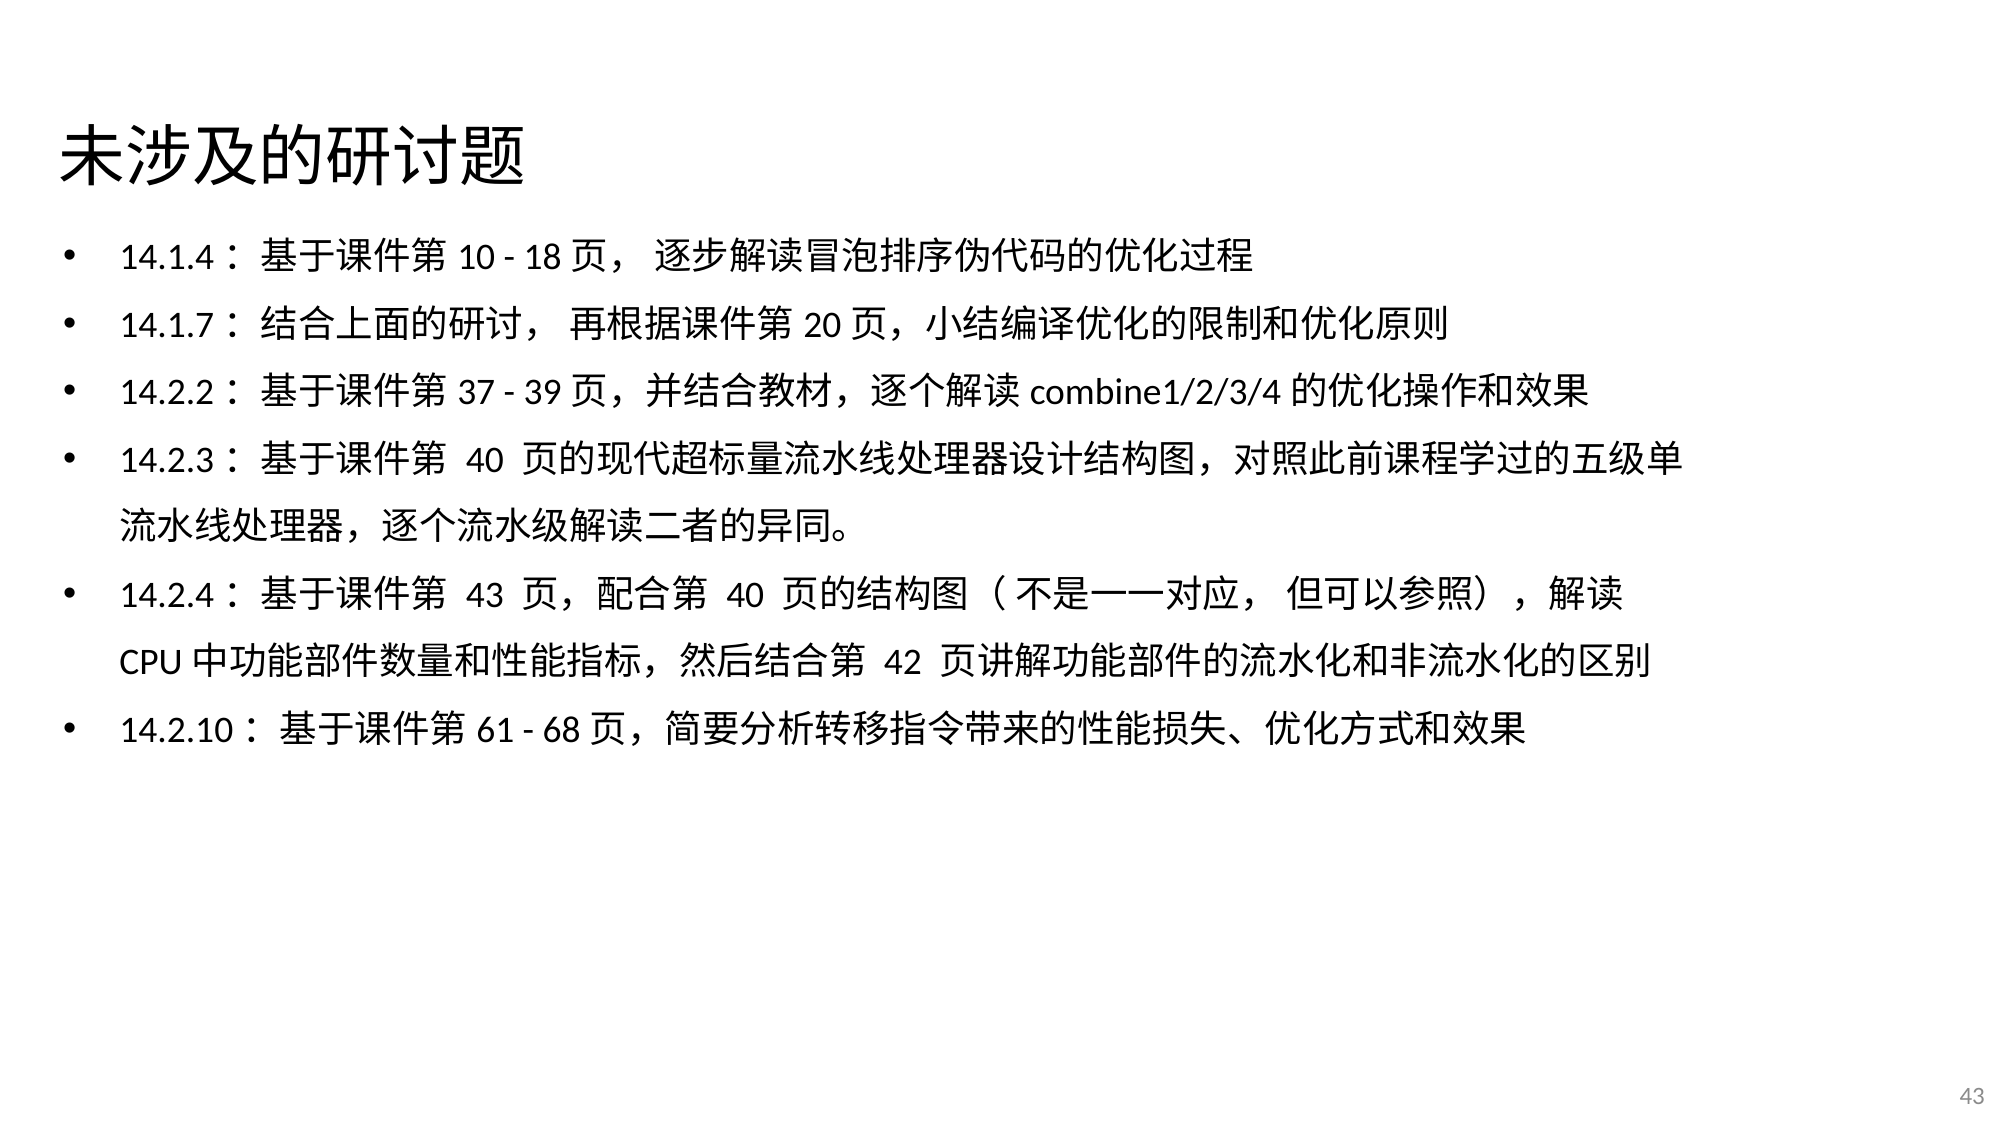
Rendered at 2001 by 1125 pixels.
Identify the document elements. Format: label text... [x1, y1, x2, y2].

text_box 14.1.4：基于课件第10 - 18页， 逐步解读冒泡排序伪代码的优化过程 14.1.7：结合上面的研讨， 再根据课件第20页，小结编译优化的限制和优化原则 14.2.2：基于课件第37 - 39页，并结合教材，逐个解读combine1/2/3/4的优化操作和效果 14.2.3：基于课件第 40 页的现代超标量流水线处理器设计结构图，对照此前课程学过的五级单流水线处理器，逐个流水级解读二者的异同。 14.2.4：基于课件第 43 页，配合第 40 页的结构图（ 不是一一对应， 但可以参照），解读CPU中功能部件数量和性能指标，然后结合第 42 页讲解功能部件的流水化和非流水化的区别 14.2.10：基于课件第61 - 68页，简要分析转移指令带来的性能损失、优化方式和效果 [48, 202, 1703, 757]
slide_number 43 [1550, 1065, 2000, 1125]
text_box 未涉及的研讨题 [44, 106, 788, 201]
